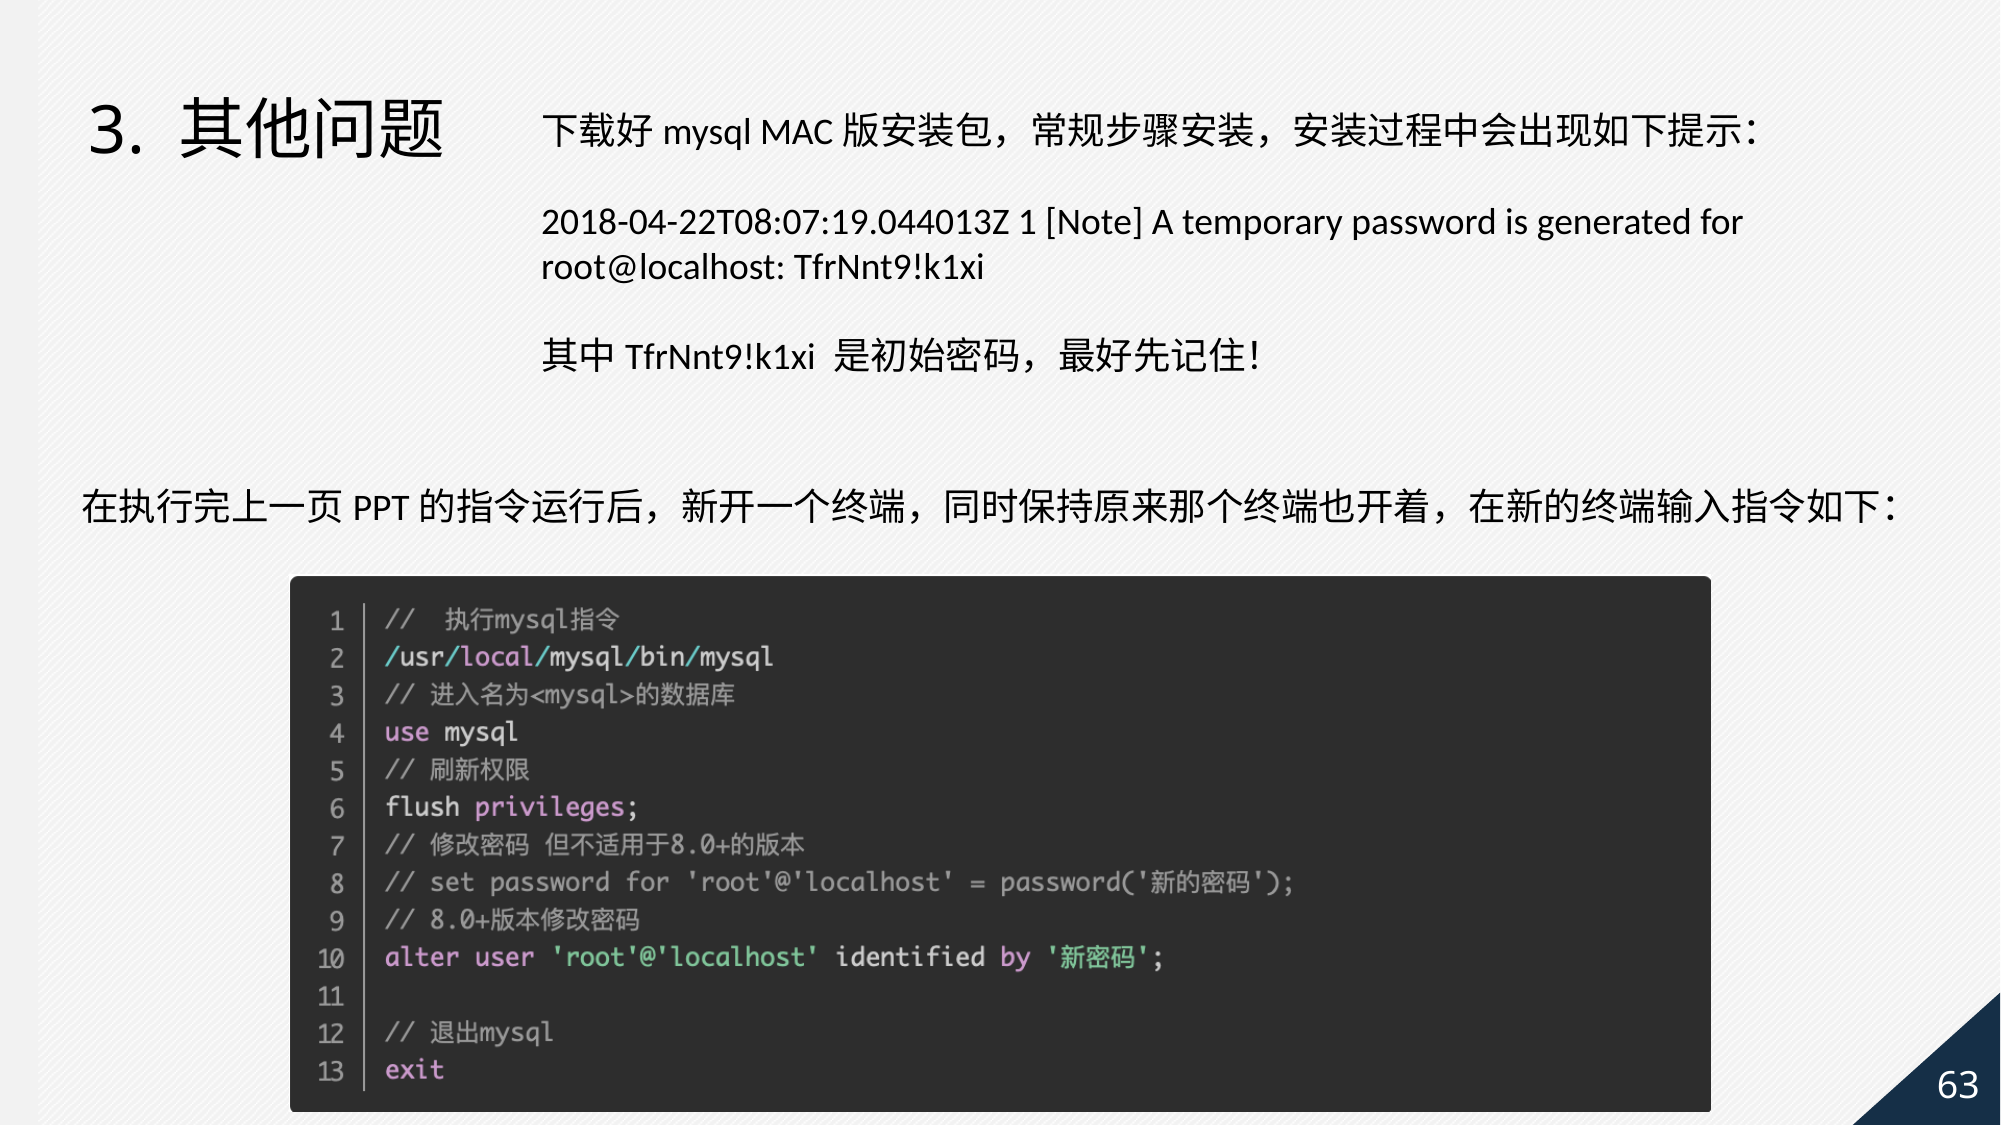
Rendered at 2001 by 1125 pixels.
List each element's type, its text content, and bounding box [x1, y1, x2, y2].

slide_number 63 [1928, 1053, 1989, 1120]
text_box 下载好mysql MAC版安装包，常规步骤安装，安装过程中会出现如下提示： 2018-04-22T08:07:19.044013Z 1 [Note] A temporary password is generated for root@localhost: TfrNnt9!k1xi 其中TfrNnt9!k1xi 是初始密码，最好先记住！ [533, 99, 1823, 385]
text_box 3. 其他问题 [81, 79, 453, 175]
text_box 在执行完上一页PPT的指令运行后，新开一个终端，同时保持原来那个终端也开着，在新的终端输入指令如下： [73, 430, 1927, 536]
picture [39, 0, 2001, 1125]
